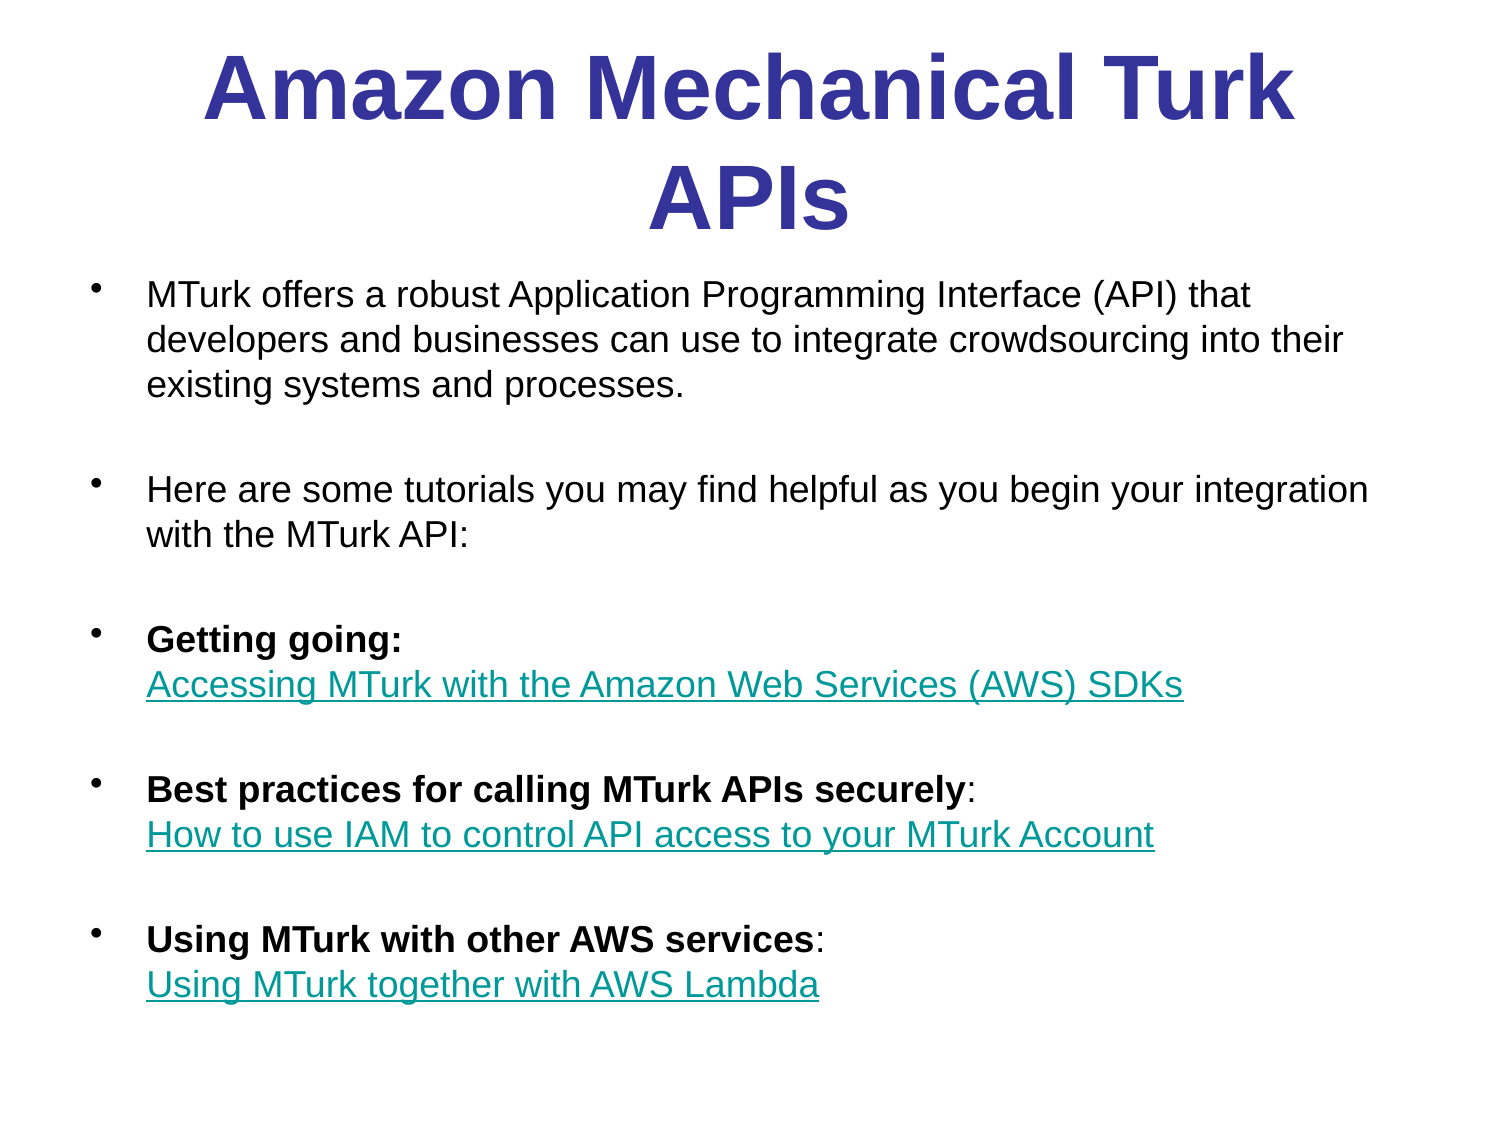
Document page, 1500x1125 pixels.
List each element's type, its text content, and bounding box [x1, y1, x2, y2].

list MTurk offers a robust Application Programming Interface (API) that developers and businesses can use to integrate crowdsourcing into their existing systems and processes. Here are some tutorials you may find helpful as you begin your integration with the MTurk API: Getting going: Accessing MTurk with the Amazon Web Services (AWS) SDKs Best practices for calling MTurk APIs securely: How to use IAM to control API access to your MTurk Account Using MTurk with other AWS services: Using MTurk together with AWS Lambda [75, 262, 1425, 1005]
title Amazon Mechanical Turk APIs [75, 44, 1425, 232]
